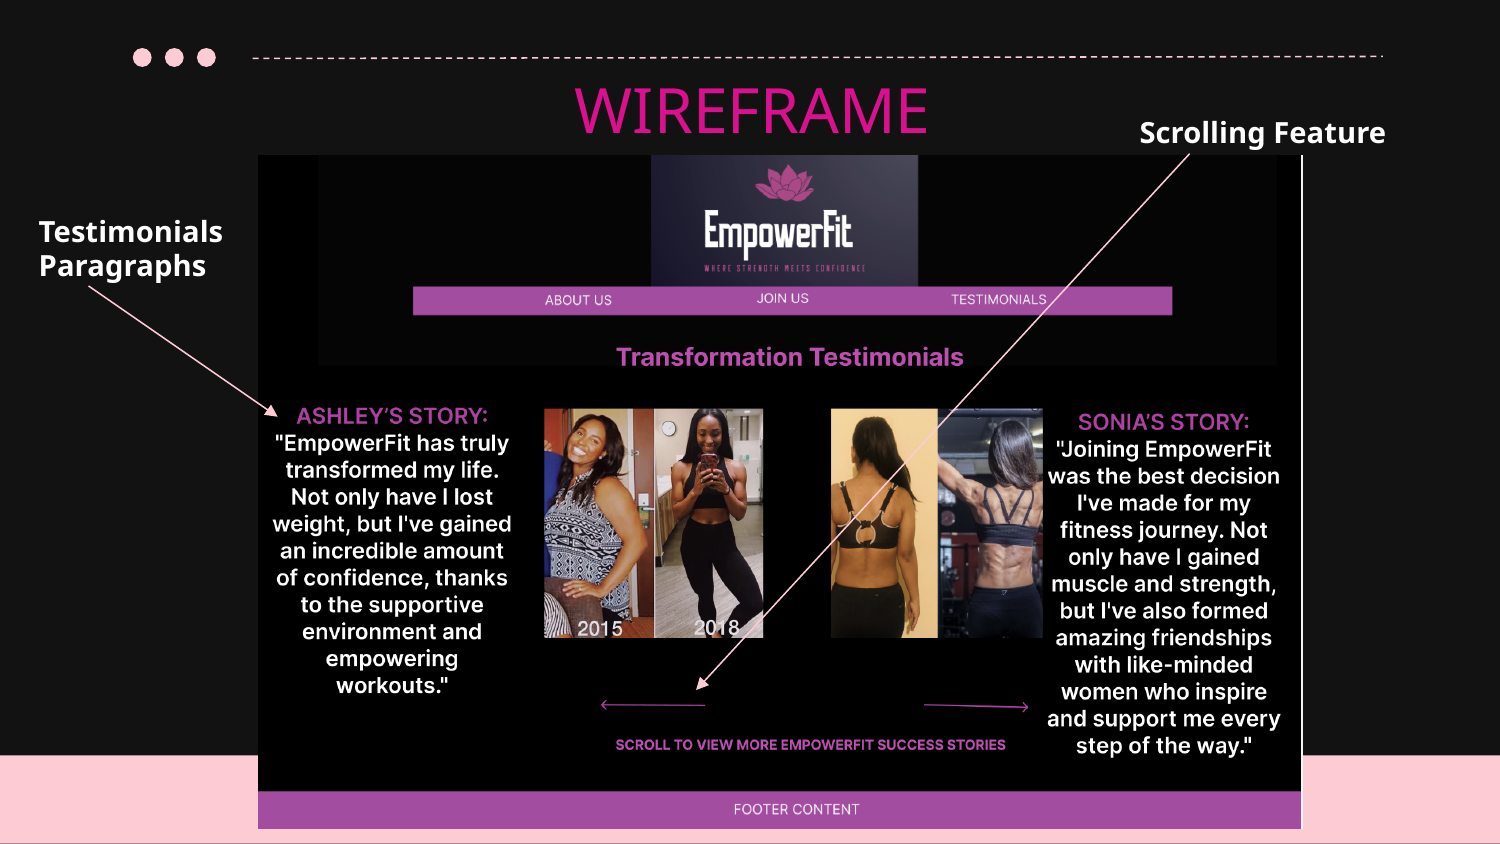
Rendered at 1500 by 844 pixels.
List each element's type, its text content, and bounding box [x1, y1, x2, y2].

text_box Scrolling Feature [1124, 99, 1404, 181]
picture [257, 155, 1303, 829]
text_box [695, 153, 1190, 691]
title WIREFRAME [559, 56, 1039, 151]
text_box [88, 285, 278, 417]
text_box Testimonials Paragraphs [23, 197, 247, 312]
